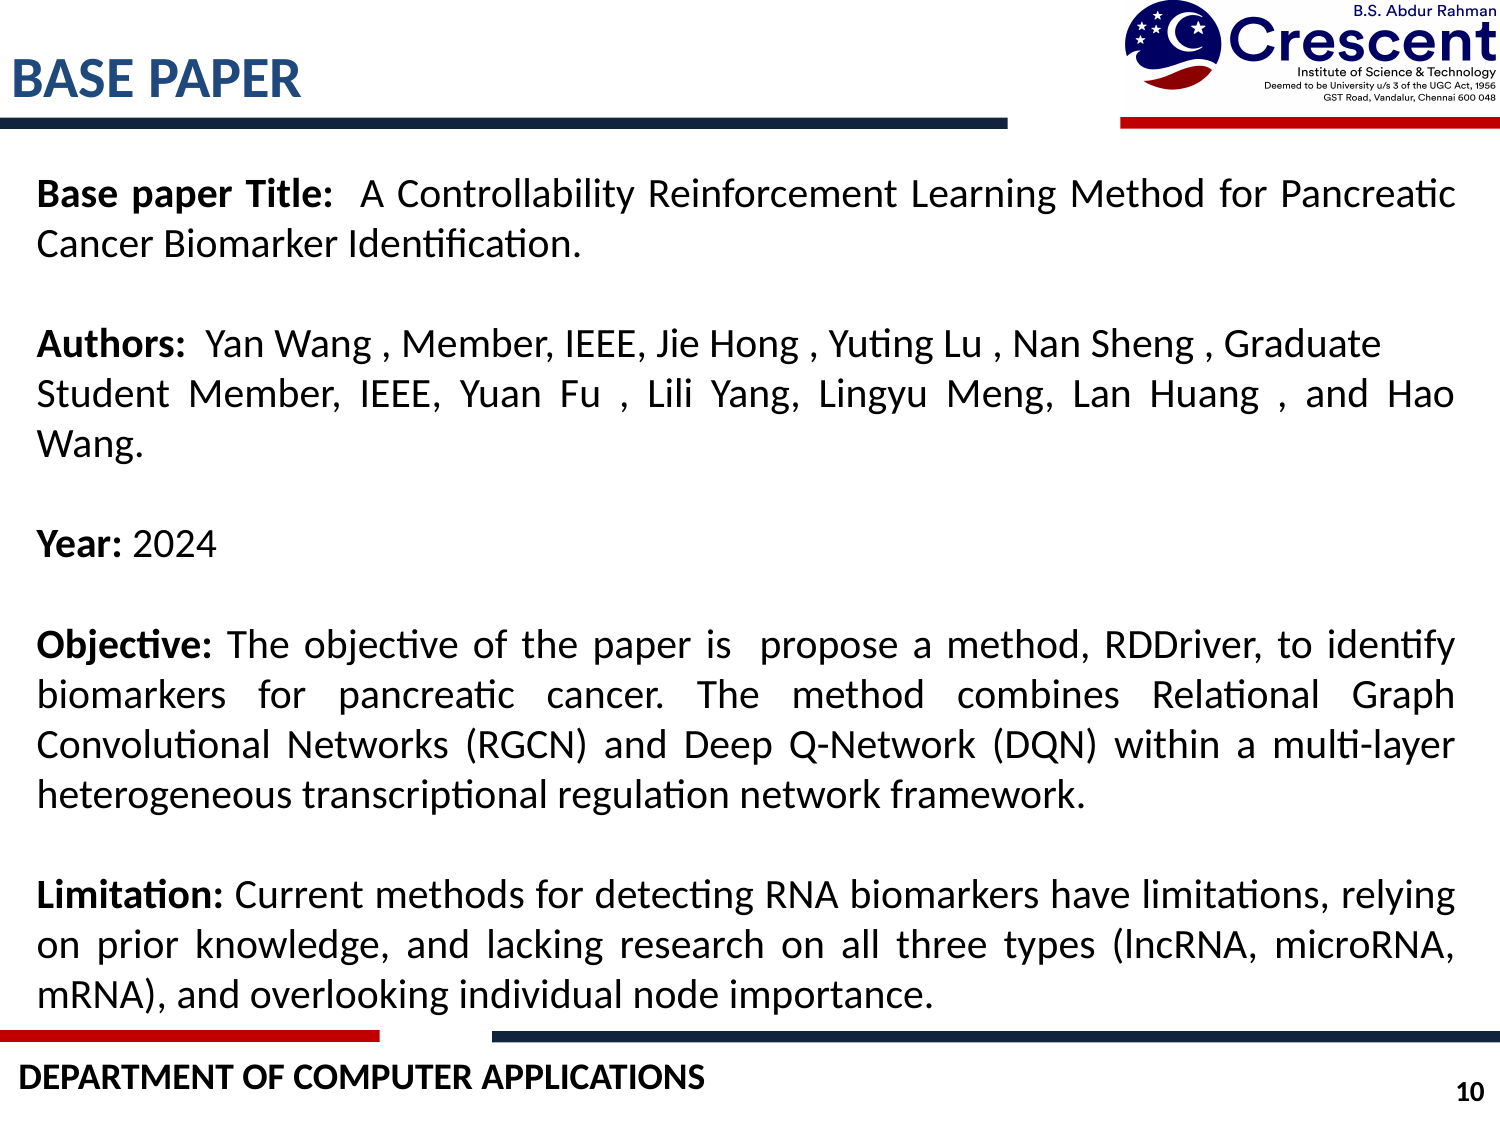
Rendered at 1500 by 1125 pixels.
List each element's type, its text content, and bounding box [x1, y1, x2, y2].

text_box Base paper Title: A Controllability Reinforcement Learning Method for Pancreatic Cancer Biomarker Identification. Authors: Yan Wang , Member, IEEE, Jie Hong , Yuting Lu , Nan Sheng , Graduate Student Member, IEEE, Yuan Fu , Lili Yang, Lingyu Meng, Lan Huang , and Hao Wang. Year: 2024 Objective: The objective of the paper is propose a method, RDDriver, to identify biomarkers for pancreatic cancer. The method combines Relational Graph Convolutional Networks (RGCN) and Deep Q-Network (DQN) within a multi-layer heterogeneous transcriptional regulation network framework. Limitation: Current methods for detecting RNA biomarkers have limitations, relying on prior knowledge, and lacking research on all three types (lncRNA, microRNA, mRNA), and overlooking individual node importance. [21, 158, 1472, 997]
slide_number 10 [1149, 1059, 1500, 1120]
text_box [1118, 115, 1500, 131]
picture [1124, 0, 1500, 113]
text_box [0, 116, 1010, 131]
text_box DEPARTMENT OF COMPUTER APPLICATIONS [3, 1044, 722, 1105]
text_box [490, 1029, 1500, 1044]
text_box [0, 1028, 382, 1044]
text_box BASE PAPER [0, 31, 318, 117]
